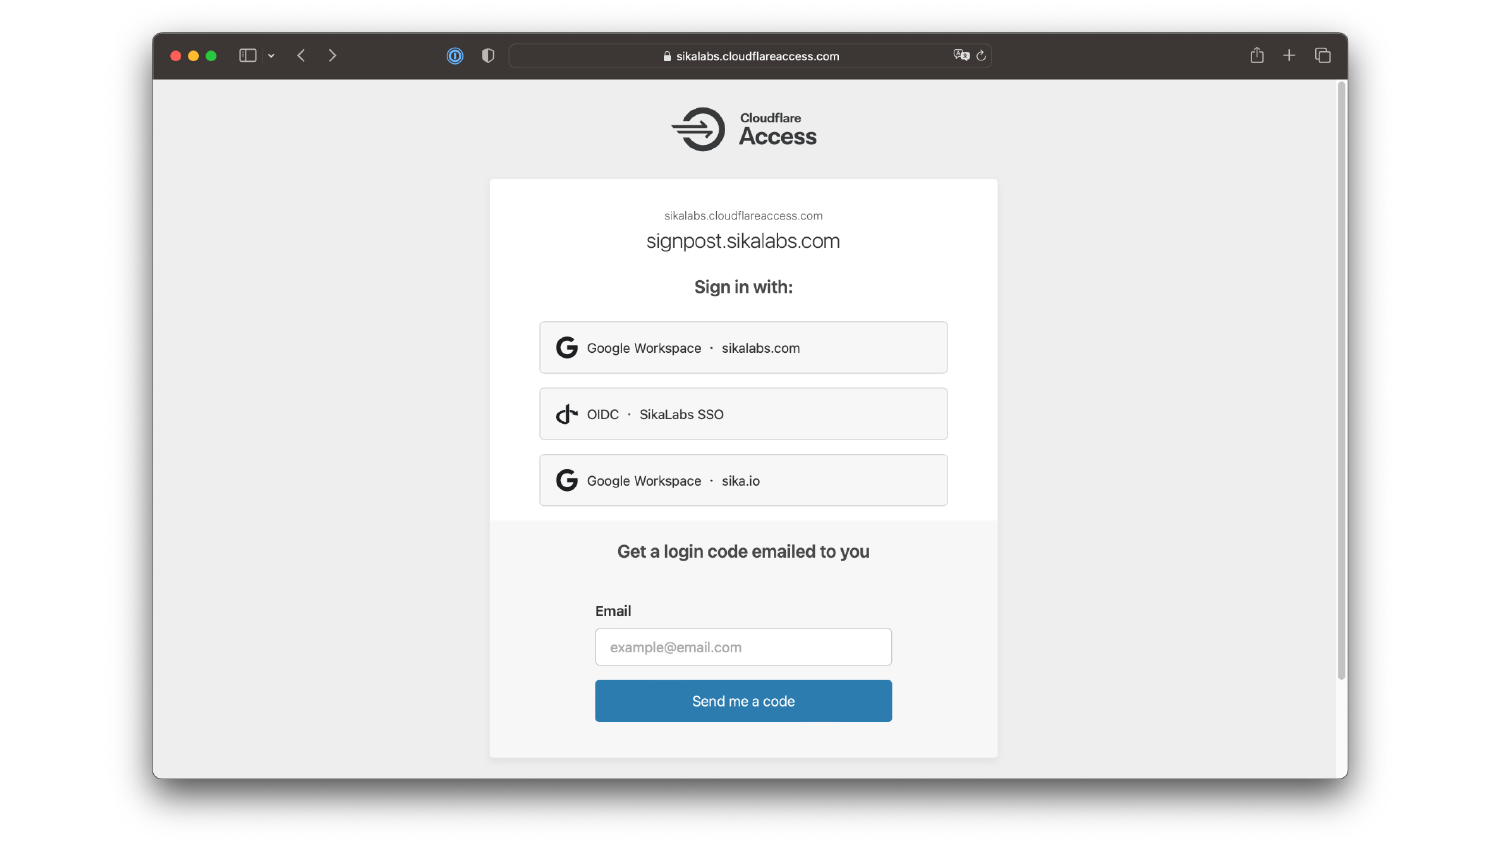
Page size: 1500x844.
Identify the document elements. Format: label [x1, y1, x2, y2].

picture [102, 0, 1397, 844]
